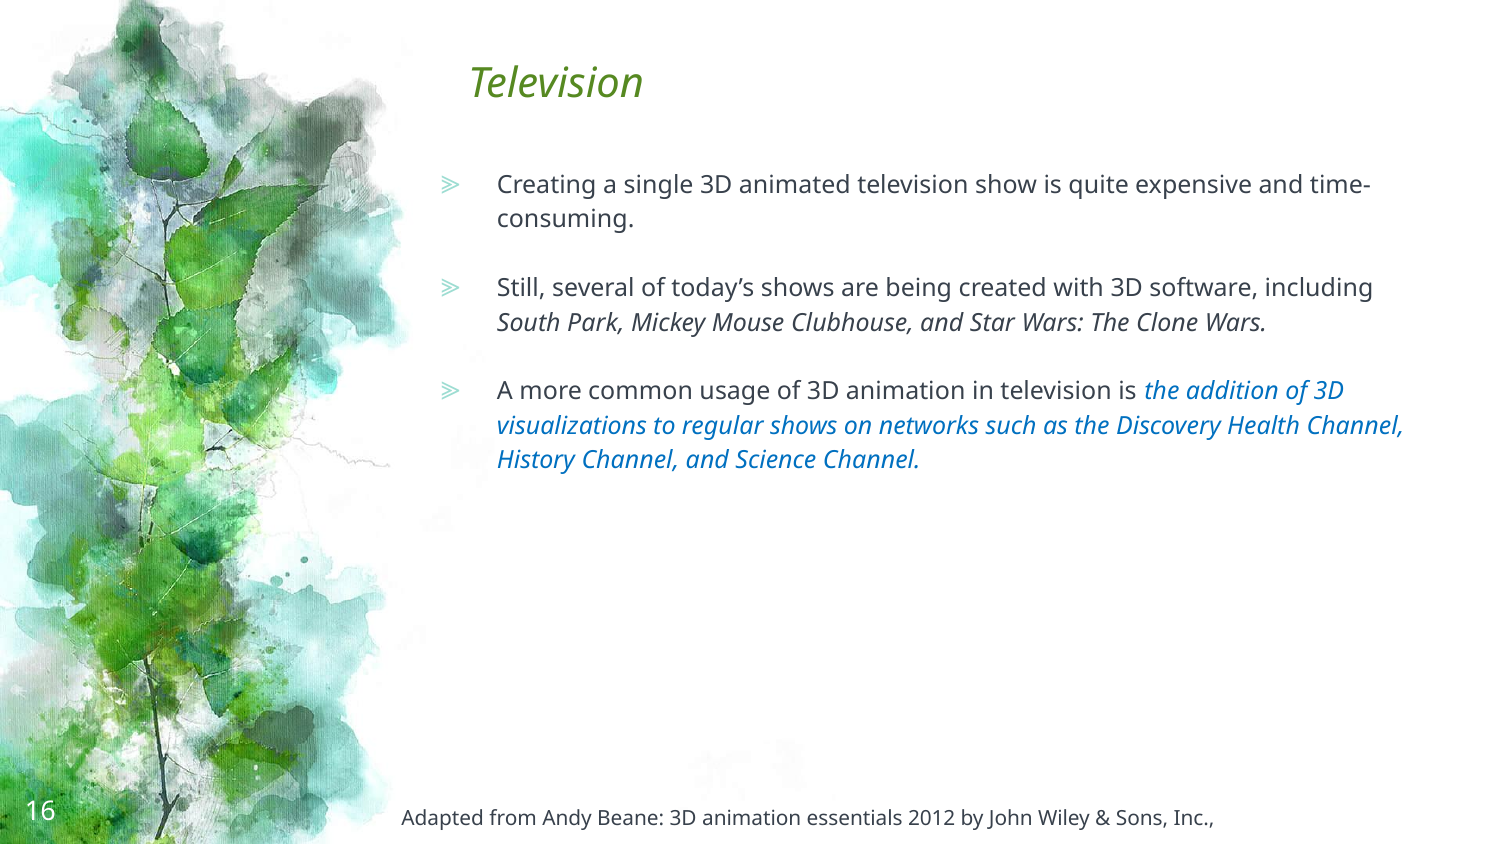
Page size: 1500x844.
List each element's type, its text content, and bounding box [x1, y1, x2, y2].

slide_number 16 [24, 779, 115, 844]
picture [0, 0, 1500, 844]
title Television [468, 23, 1425, 106]
list Creating a single 3D animated television show is quite expensive and time-consuming. Still, several of today’s shows are being created with 3D software, including South Park, Mickey Mouse Clubhouse, and Star Wars: The Clone Wars. A more common usage of 3D animation in television is the addition of 3D visualizations to regular shows on networks such as the Discovery Health Channel, History Channel, and Science Channel. [421, 164, 1430, 732]
text_box Adapted from Andy Beane: 3D animation essentials 2012 by John Wiley & Sons, Inc., [386, 796, 1278, 832]
